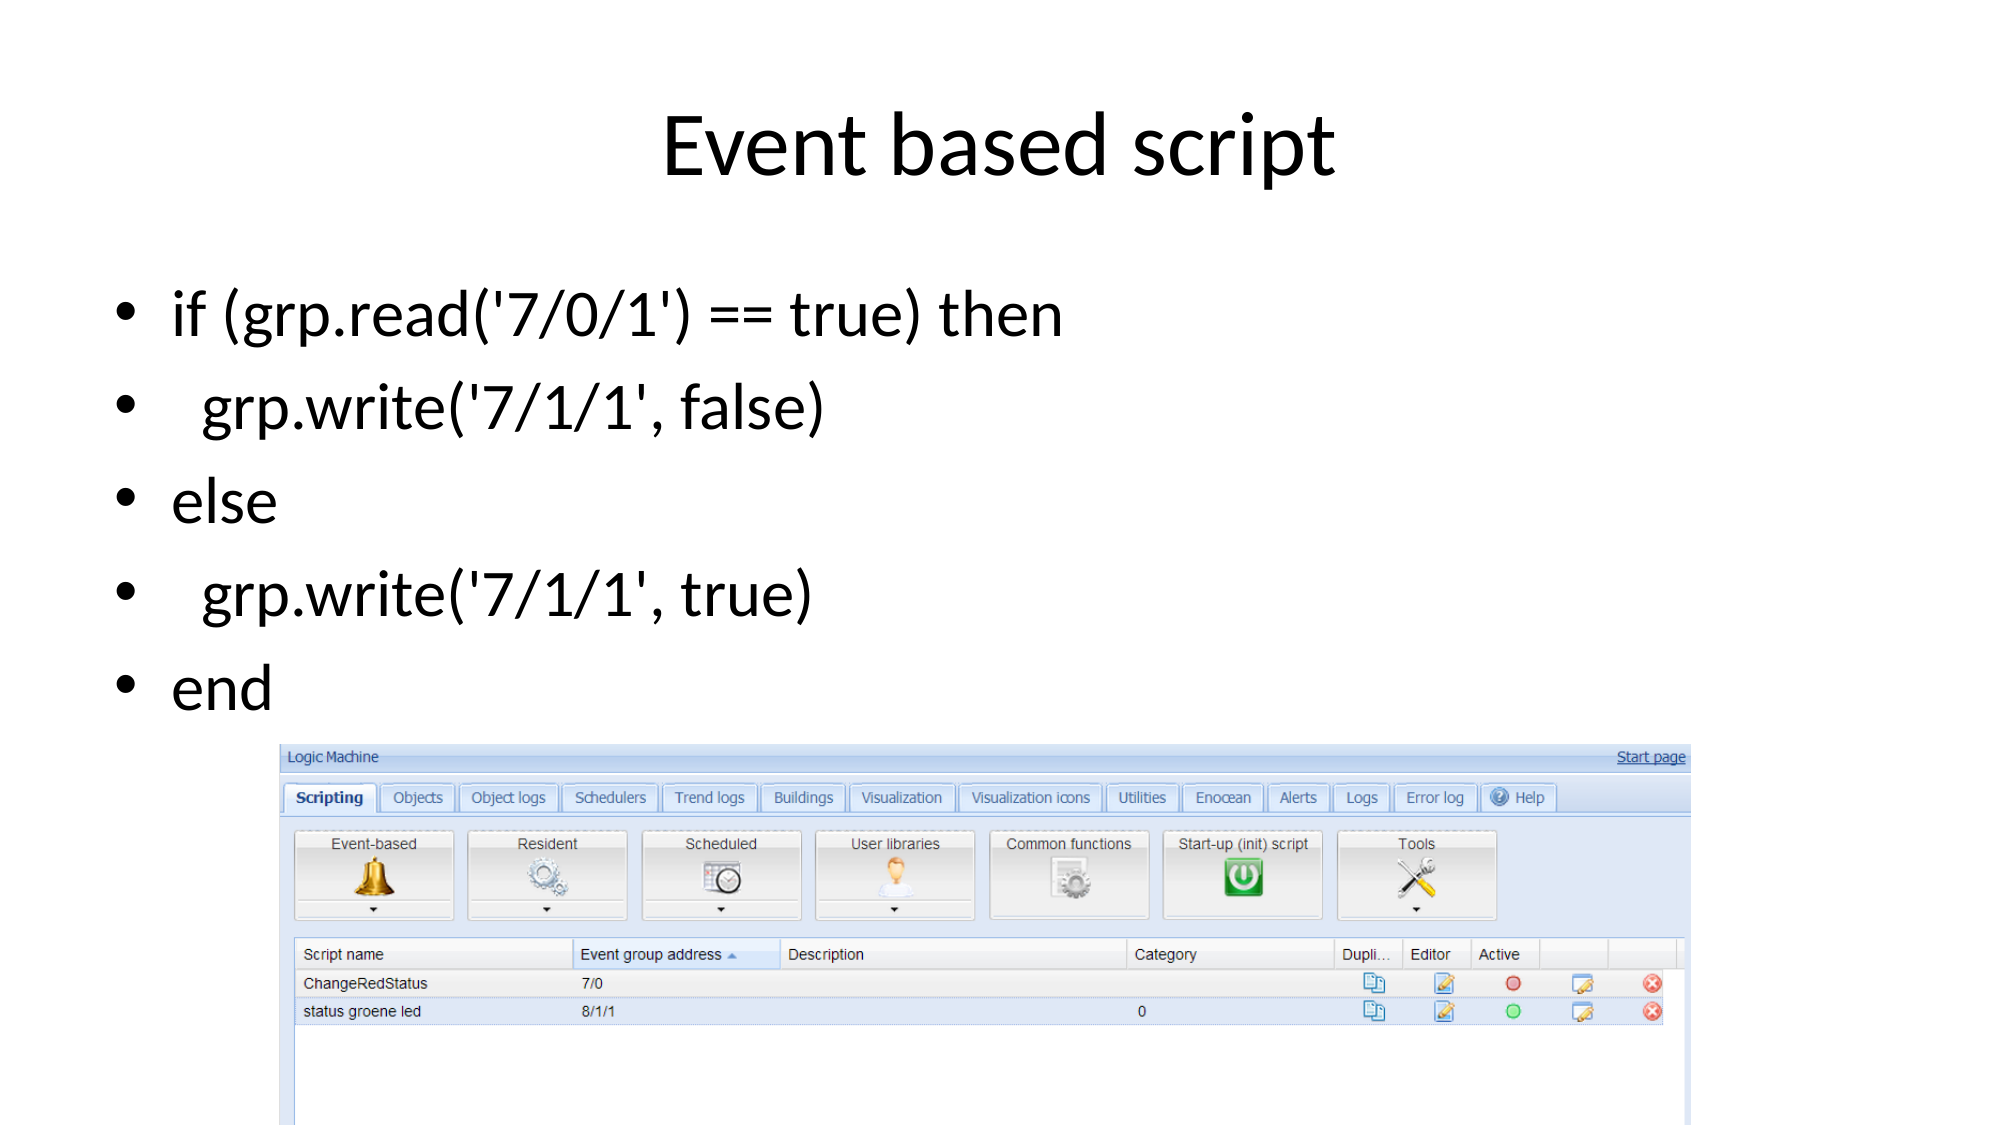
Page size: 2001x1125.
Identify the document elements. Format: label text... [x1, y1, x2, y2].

title Event based script [99, 45, 1900, 233]
picture [279, 744, 1692, 1125]
list if (grp.read('7/0/1') == true) then grp.write('7/1/1', false) else grp.write('7/1/1', true) end [99, 262, 1900, 1005]
